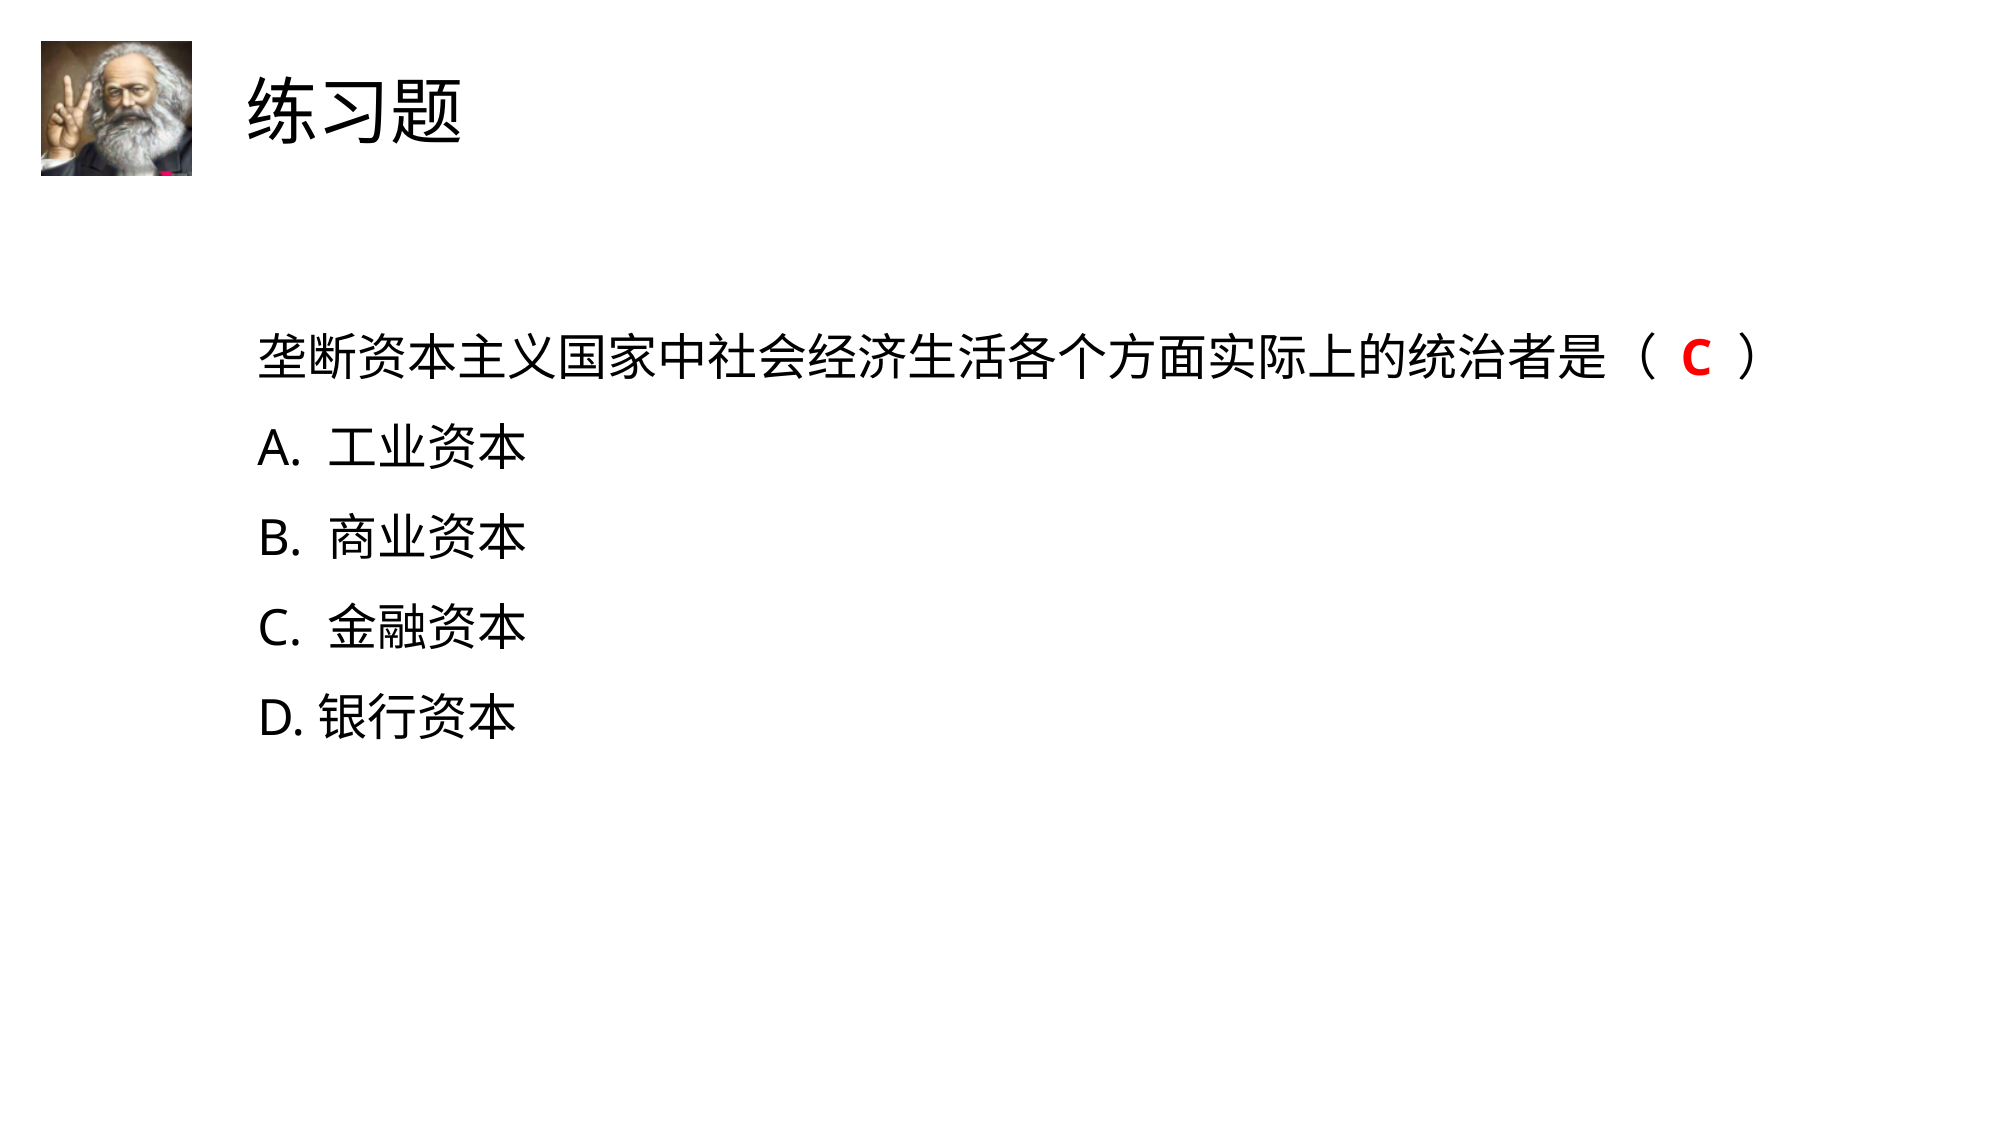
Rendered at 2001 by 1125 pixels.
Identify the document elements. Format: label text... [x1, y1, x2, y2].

picture [41, 41, 192, 176]
text_box 垄断资本主义国家中社会经济生活各个方面实际上的统治者是（ C ） A. 工业资本 B. 商业资本 C. 金融资本 D.银行资本 [242, 287, 1897, 753]
